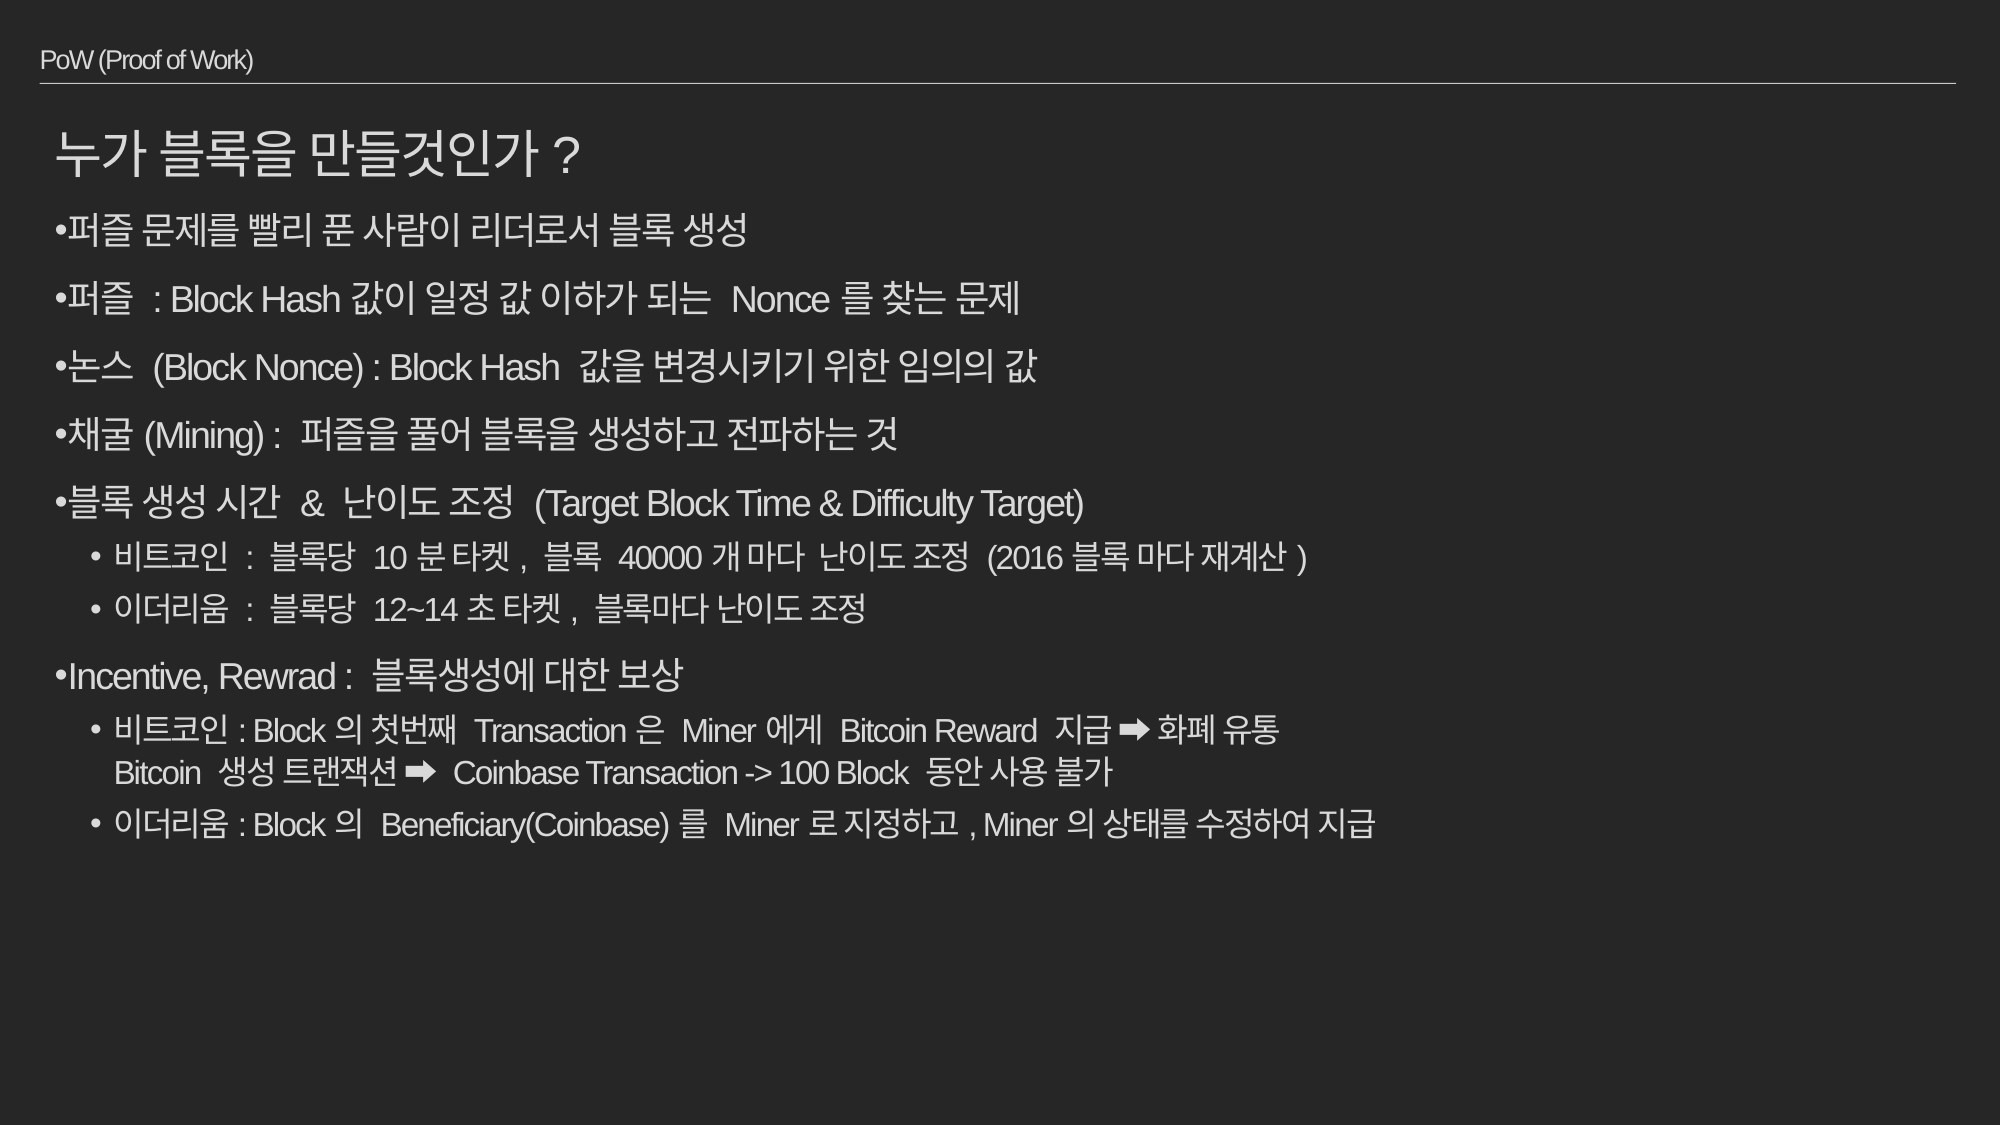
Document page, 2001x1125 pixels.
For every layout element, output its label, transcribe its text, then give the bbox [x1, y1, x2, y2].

list 누가 블록을 만들것인가? 퍼즐 문제를 빨리 푼 사람이 리더로서 블록 생성 퍼즐 : Block Hash값이 일정 값 이하가 되는 Nonce를 찾는 문제 논스 (Block Nonce) : Block Hash 값을 변경시키기 위한 임의의 값 채굴(Mining) : 퍼즐을 풀어 블록을 생성하고 전파하는 것 블록 생성 시간 & 난이도 조정 (Target Block Time & Difficulty Target) 비트코인 : 블록당 10분 타켓, 블록 40000개 마다 난이도 조정 (2016블록 마다 재계산) 이더리움 : 블록당 12~14초 타켓, 블록마다 난이도 조정 Incentive, Rewrad : 블록생성에 대한 보상 비트코인: Block의 첫번째 Transaction은 Miner에게 Bitcoin Reward 지급 ➡ 화폐 유통 Bitcoin 생성 트랜잭션 ➡ Coinbase Transaction -> 100 Block 동안 사용 불가 이더리움: Block의 Beneficiary(Coinbase)를 Miner로 지정하고, Miner의 상태를 수정하여 지급 [39, 110, 1957, 1100]
title PoW (Proof of Work) [39, 31, 1961, 84]
